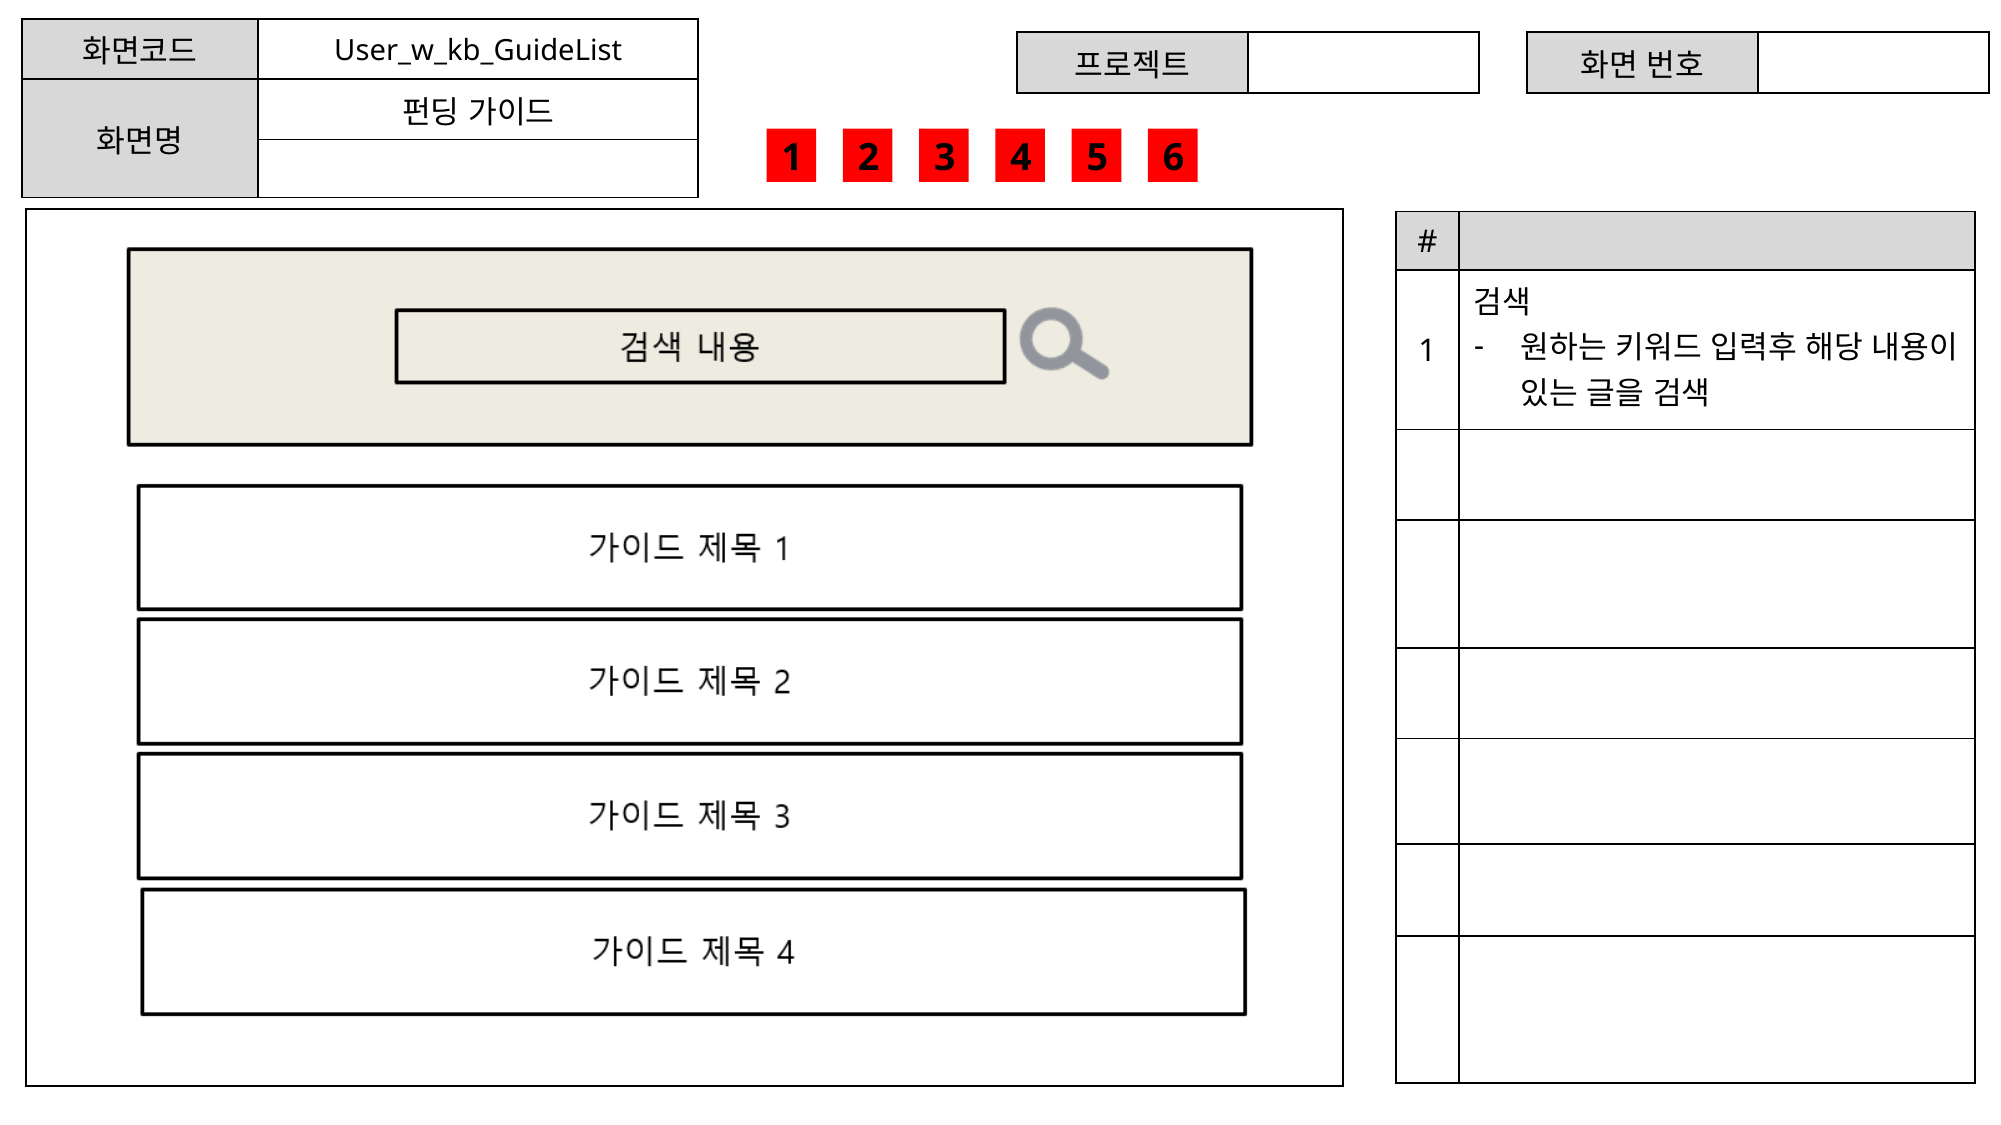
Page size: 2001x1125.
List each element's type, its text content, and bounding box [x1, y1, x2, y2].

text_box 3 [919, 128, 969, 182]
text_box 5 [1071, 128, 1122, 182]
table_cell [1397, 937, 1458, 1082]
table_cell 1 [1397, 271, 1458, 429]
table_cell [1397, 845, 1458, 935]
table_cell [1397, 521, 1458, 647]
table_cell [1460, 739, 1974, 843]
table_header 화면 번호 [1528, 33, 1757, 92]
text_box 6 [1147, 128, 1198, 182]
table_cell [1460, 649, 1974, 738]
picture [92, 225, 1287, 1067]
text_box 2 [842, 128, 893, 182]
table_header User_w_kb_GuideList [259, 20, 697, 78]
table_cell [1460, 937, 1974, 1082]
table_header [1759, 33, 1988, 92]
table_cell [1460, 845, 1974, 935]
table_cell [259, 140, 697, 197]
text_box [25, 208, 1344, 1087]
table_cell [1397, 430, 1458, 519]
table_header 화면코드 [23, 20, 257, 78]
text_box 4 [995, 128, 1045, 182]
table_cell 펀딩 가이드 [259, 80, 697, 139]
table_cell [1460, 430, 1974, 519]
table_header [1249, 33, 1478, 92]
table_cell [1460, 521, 1974, 647]
text_box 1 [766, 128, 817, 182]
table_cell [1397, 739, 1458, 843]
table_header # [1397, 212, 1458, 269]
table_cell 검색 원하는 키워드 입력후 해당 내용이 있는 글을 검색 [1460, 271, 1974, 429]
table_header [1460, 212, 1974, 269]
table_header 프로젝트 [1018, 33, 1247, 92]
table_cell 화면명 [23, 80, 257, 197]
table_cell [1397, 649, 1458, 738]
